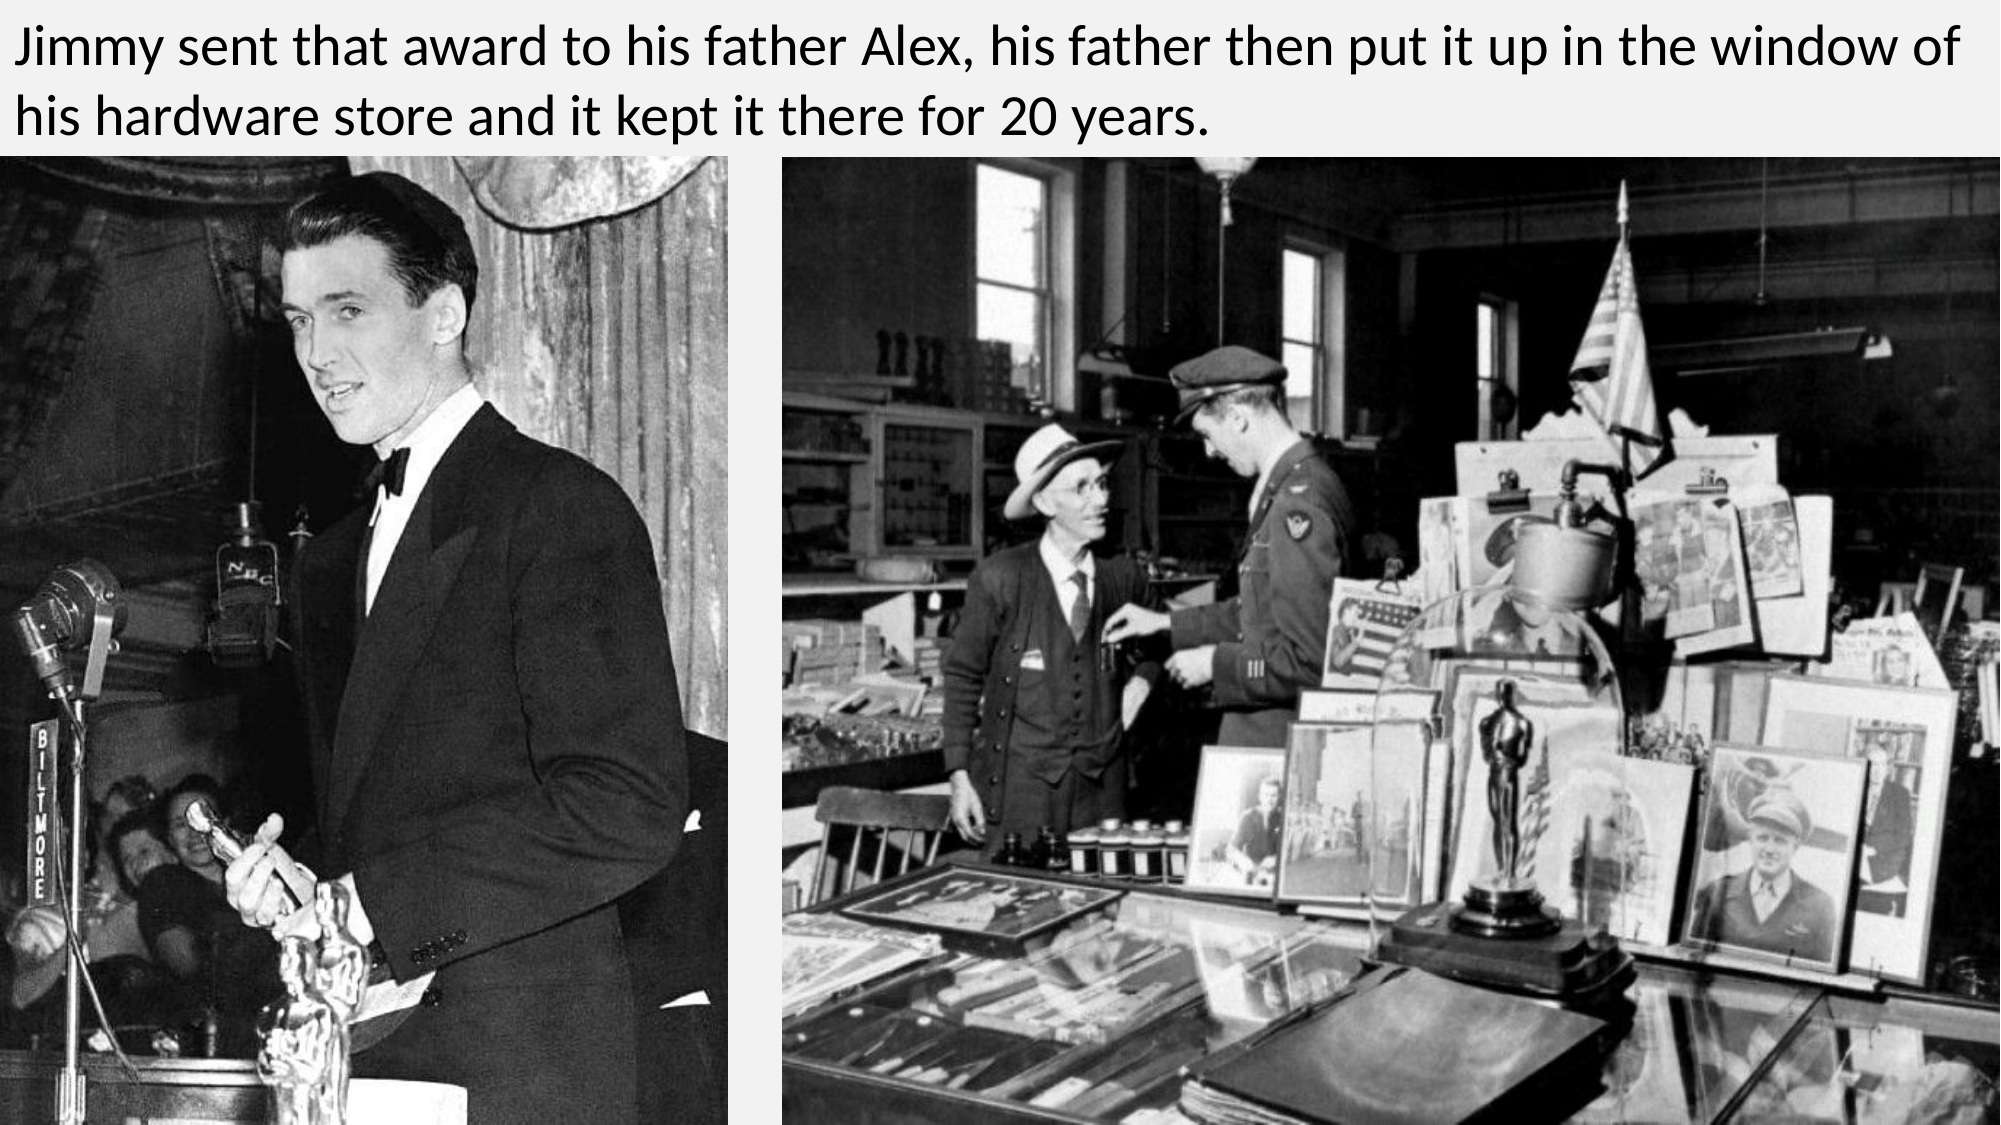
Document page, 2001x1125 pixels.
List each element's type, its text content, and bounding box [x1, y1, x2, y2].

picture [0, 156, 728, 1125]
picture [782, 157, 2000, 1125]
text_box Jimmy sent that award to his father Alex, his father then put it up in the window of his hardware store and it kept it there for 20 years. [0, 0, 2000, 155]
